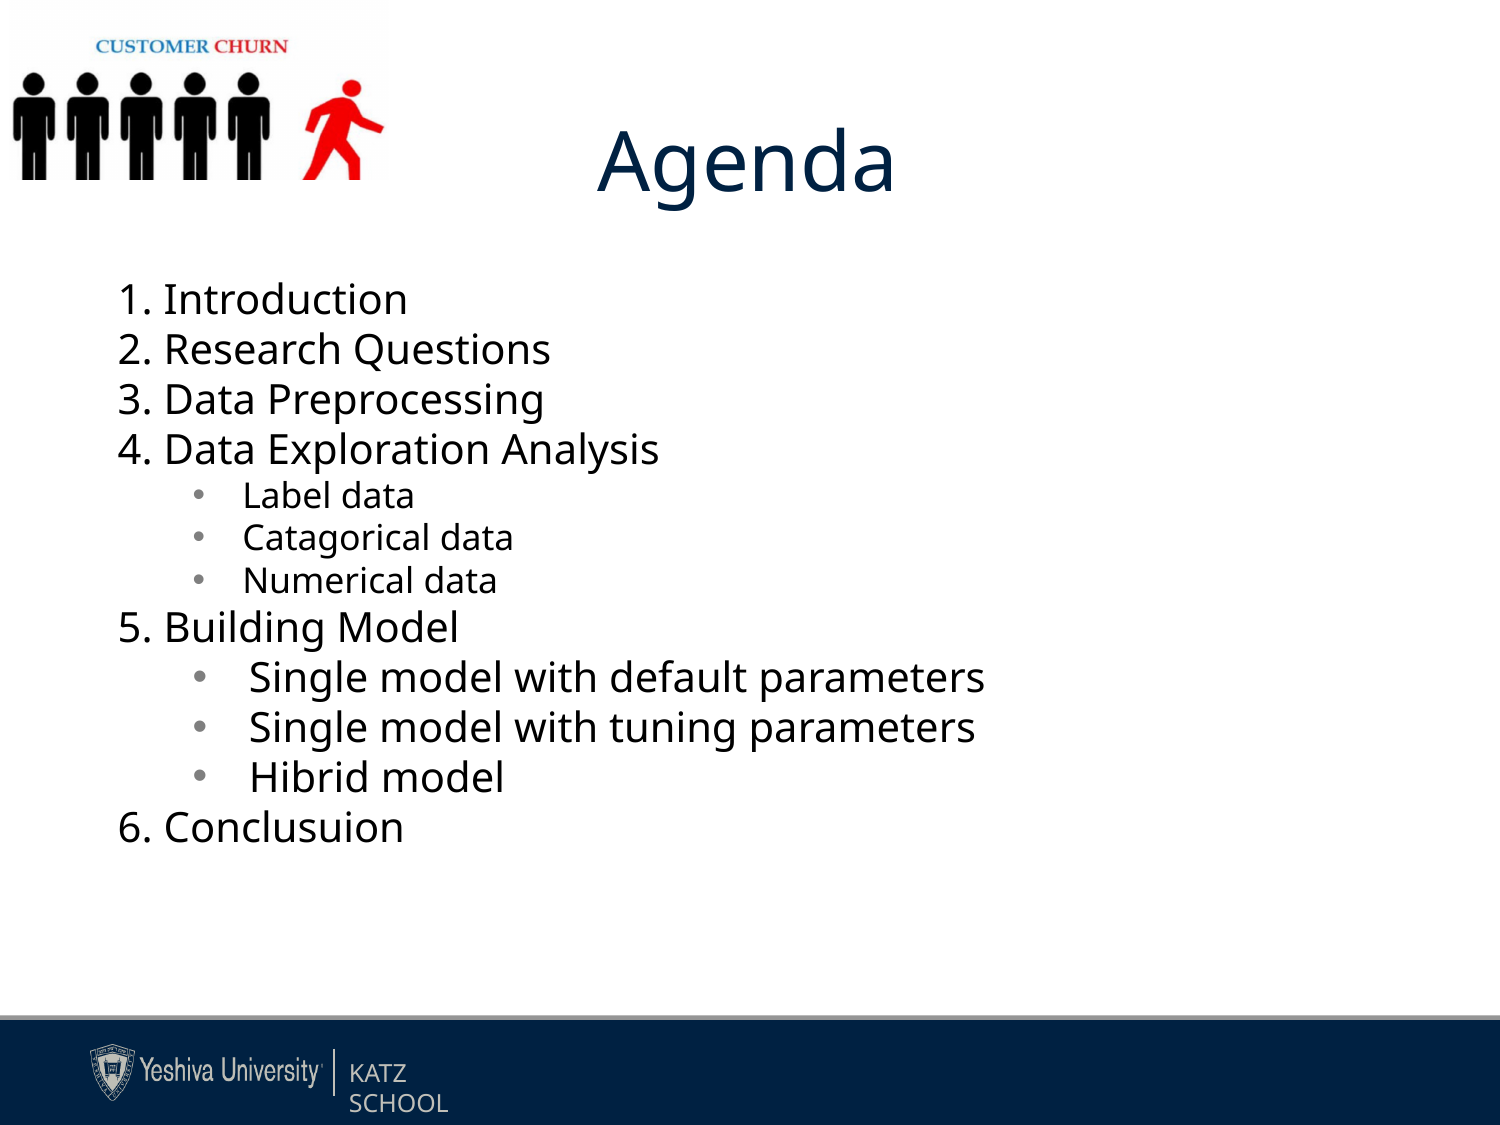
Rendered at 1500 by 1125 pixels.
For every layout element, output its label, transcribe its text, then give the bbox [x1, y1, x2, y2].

list 1. Introduction 2. Research Questions 3. Data Preprocessing 4. Data Exploration Analysis Label data Catagorical data Numerical data 5. Building Model Single model with default parameters Single model with tuning parameters Hibrid model 6. Conclusuion [0, 238, 1498, 1013]
picture [90, 1044, 323, 1101]
picture [8, 0, 389, 181]
title Agenda [0, 0, 1498, 238]
